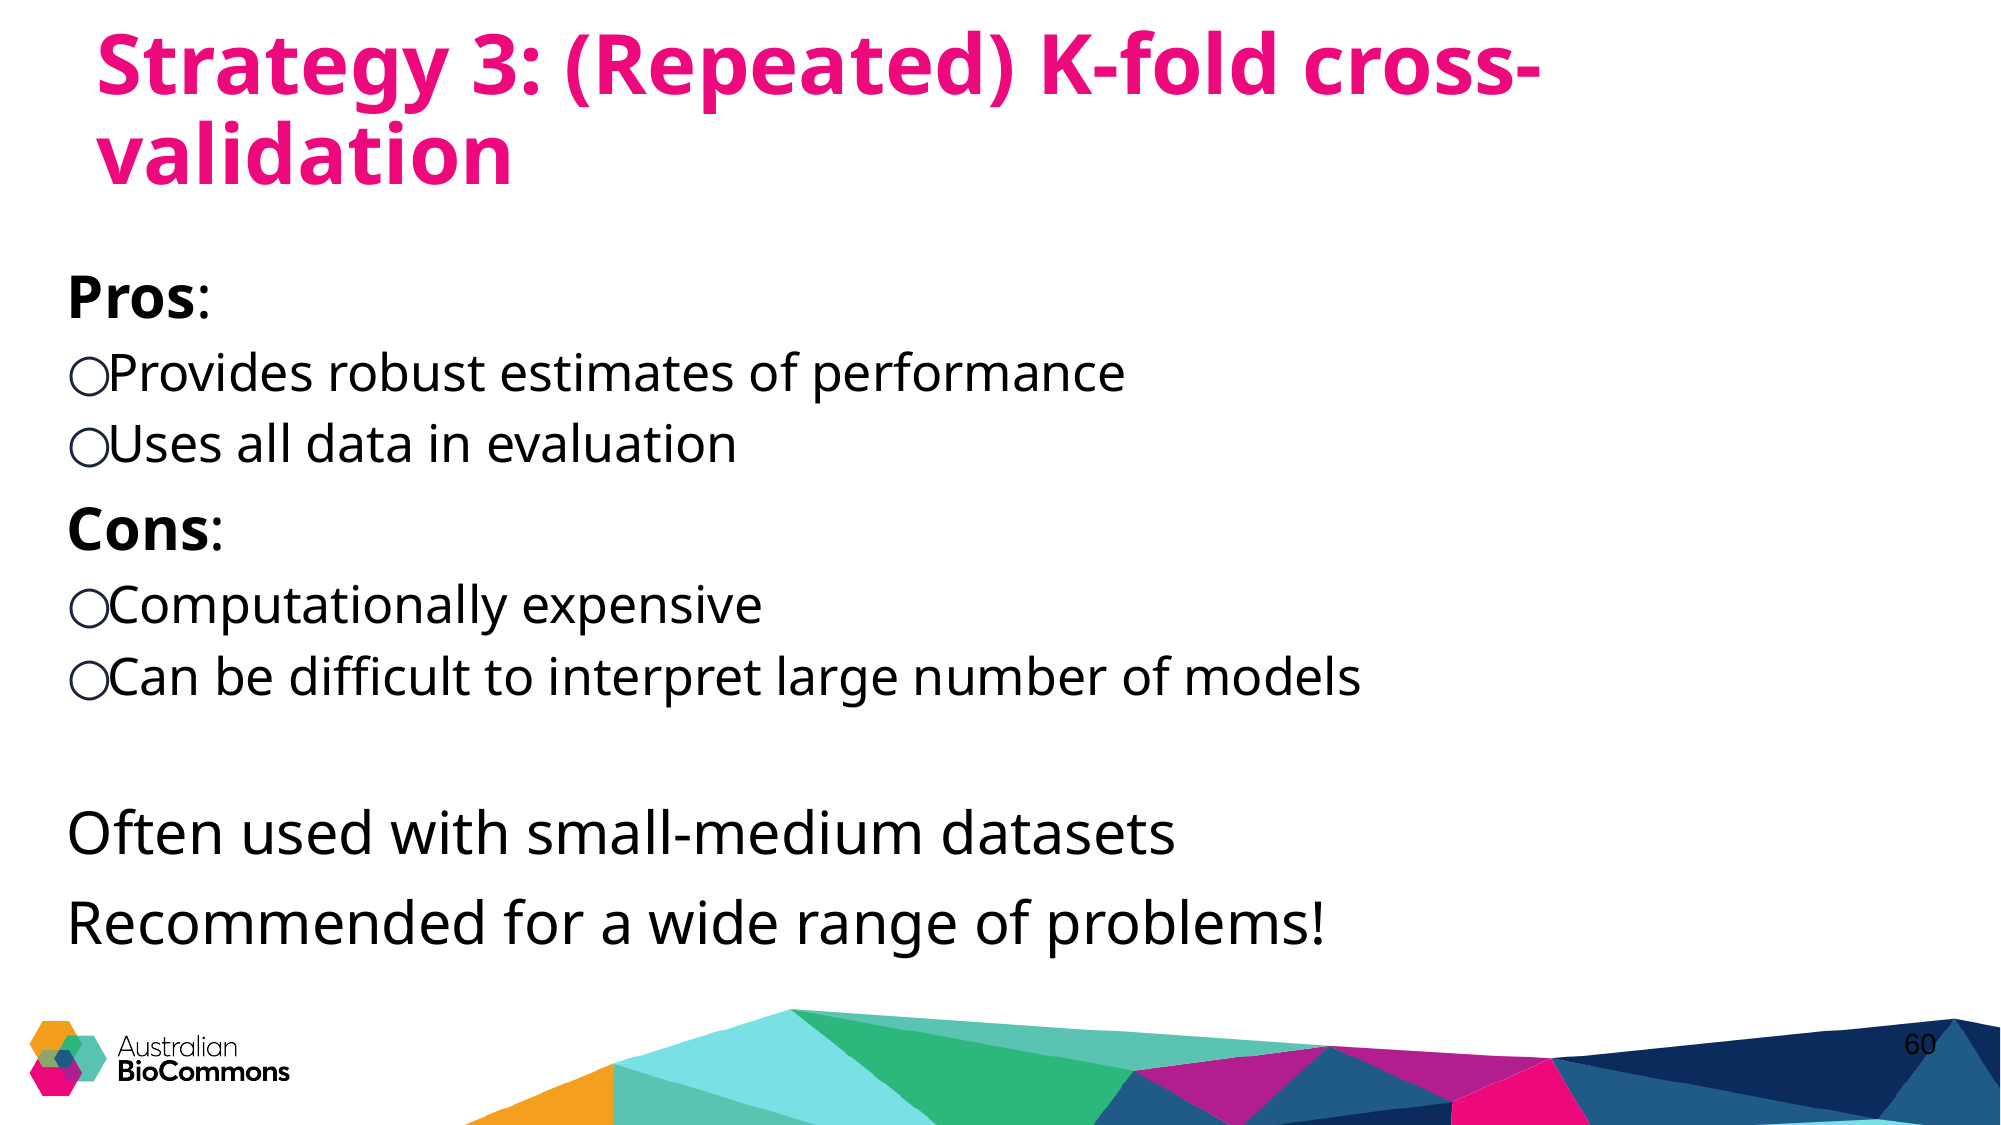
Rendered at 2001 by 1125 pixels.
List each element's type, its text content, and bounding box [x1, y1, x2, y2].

title Strategy 3: (Repeated) K-fold cross-validation [81, 64, 1953, 211]
list Pros: Provides robust estimates of performance Uses all data in evaluation Cons: Computationally expensive Can be difficult to interpret large number of models Often used with small-medium datasets Recommended for a wide range of problems! [51, 251, 1924, 970]
picture [428, 992, 2001, 1125]
slide_number ‹#› [1797, 1012, 1937, 1073]
picture [11, 1014, 308, 1103]
